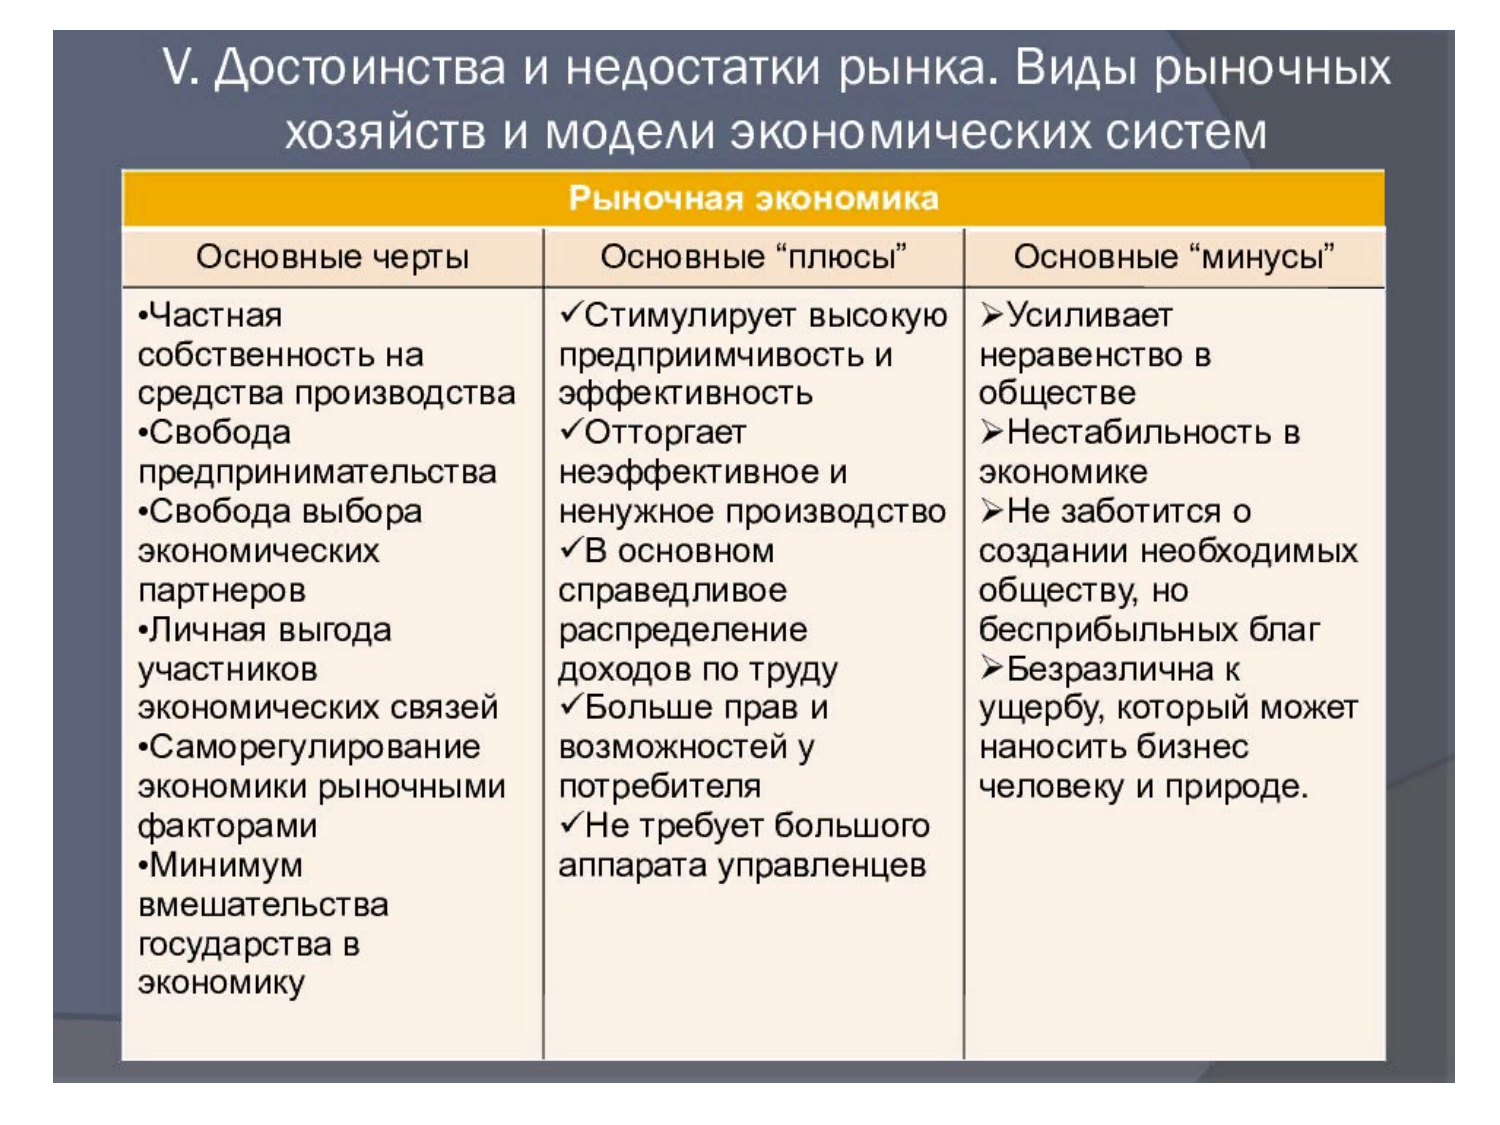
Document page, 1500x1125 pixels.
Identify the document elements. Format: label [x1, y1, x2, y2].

list [52, 30, 1455, 1083]
